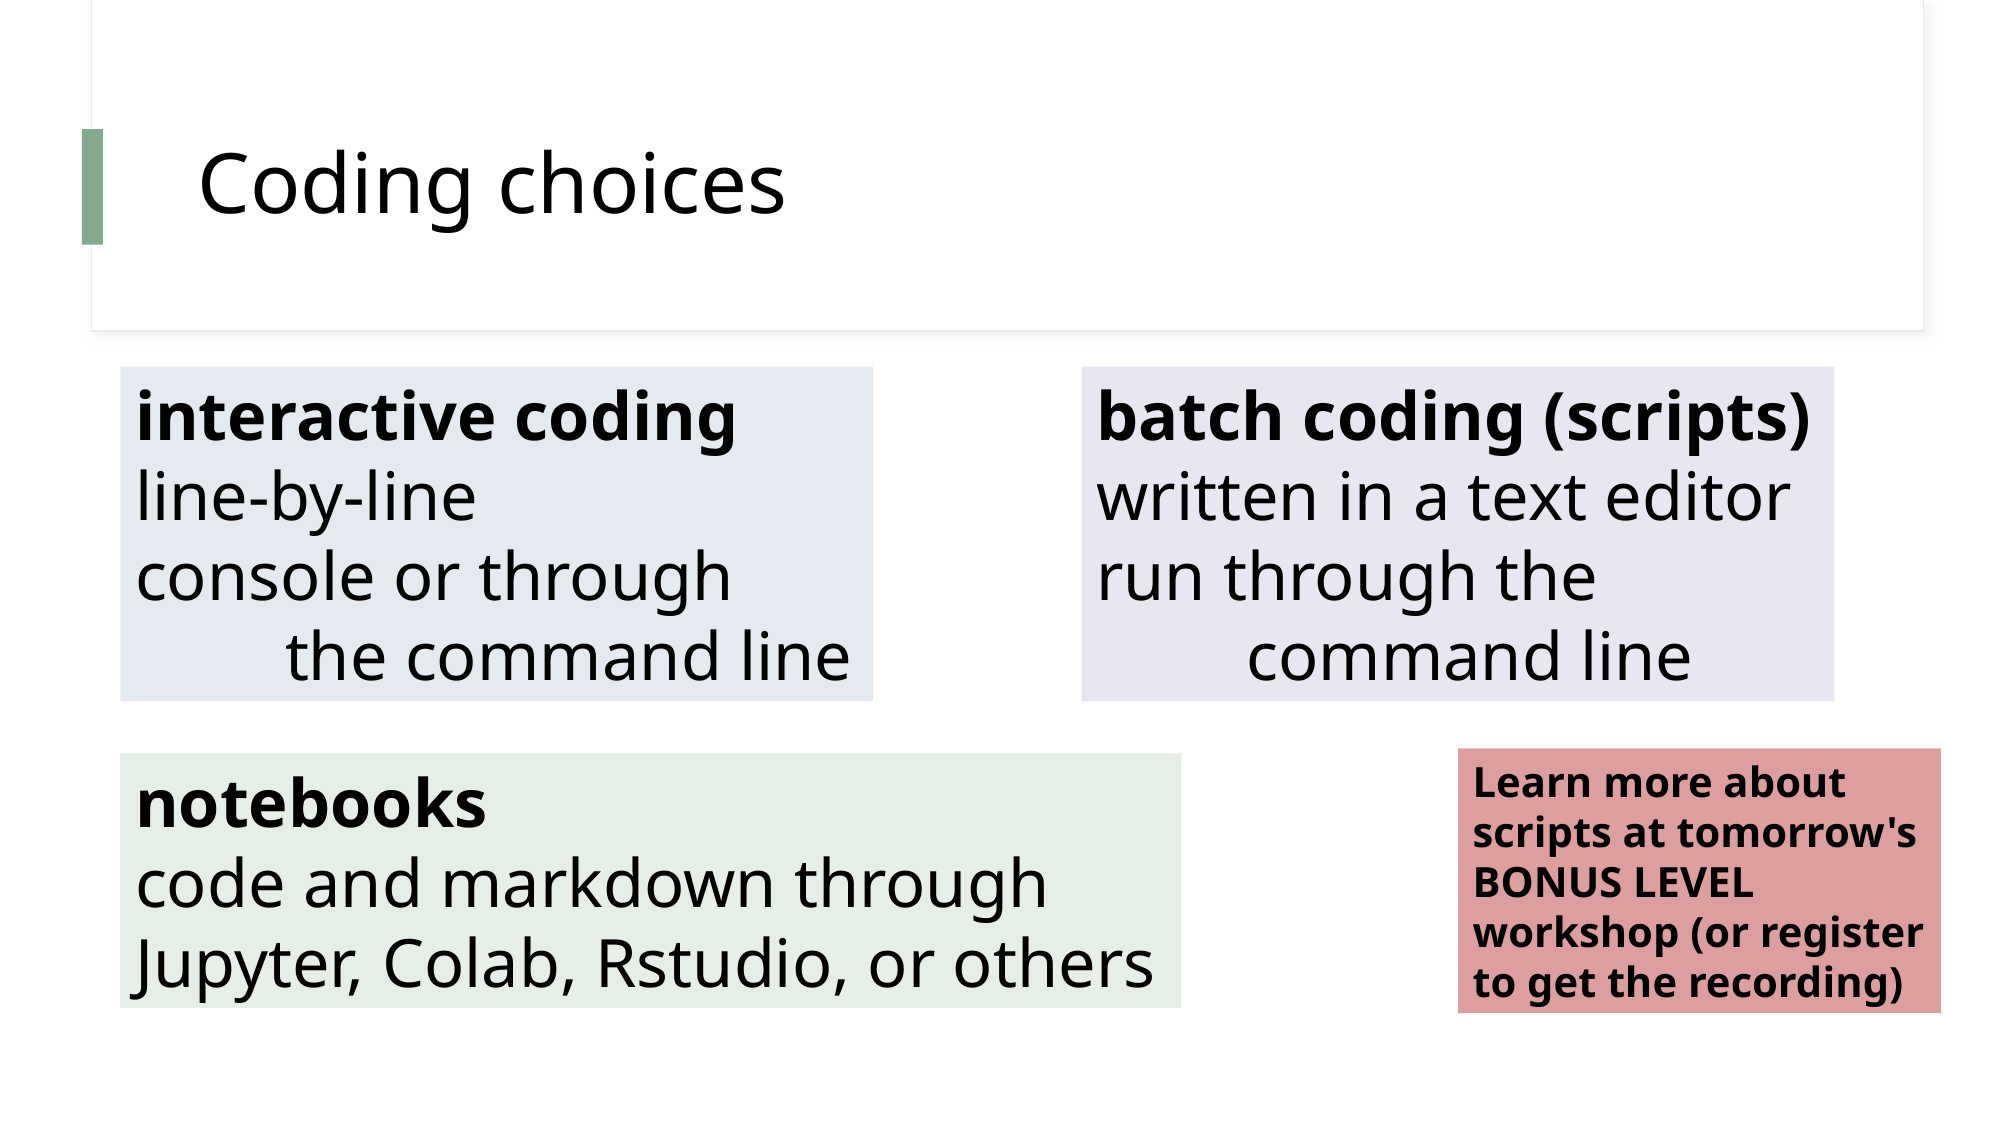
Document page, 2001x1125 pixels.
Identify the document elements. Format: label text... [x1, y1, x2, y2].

text_box Learn more about scripts at tomorrow's BONUS LEVEL workshop (or register to get the recording) [1458, 748, 1941, 1014]
text_box interactive coding line-by-line console or through the command line [120, 366, 874, 702]
text_box notebooks code and markdown through Jupyter, Colab, Rstudio, or others [120, 753, 1182, 1008]
title Coding choices [183, 90, 1851, 284]
text_box batch coding (scripts) written in a text editor run through the command line [1081, 366, 1835, 702]
